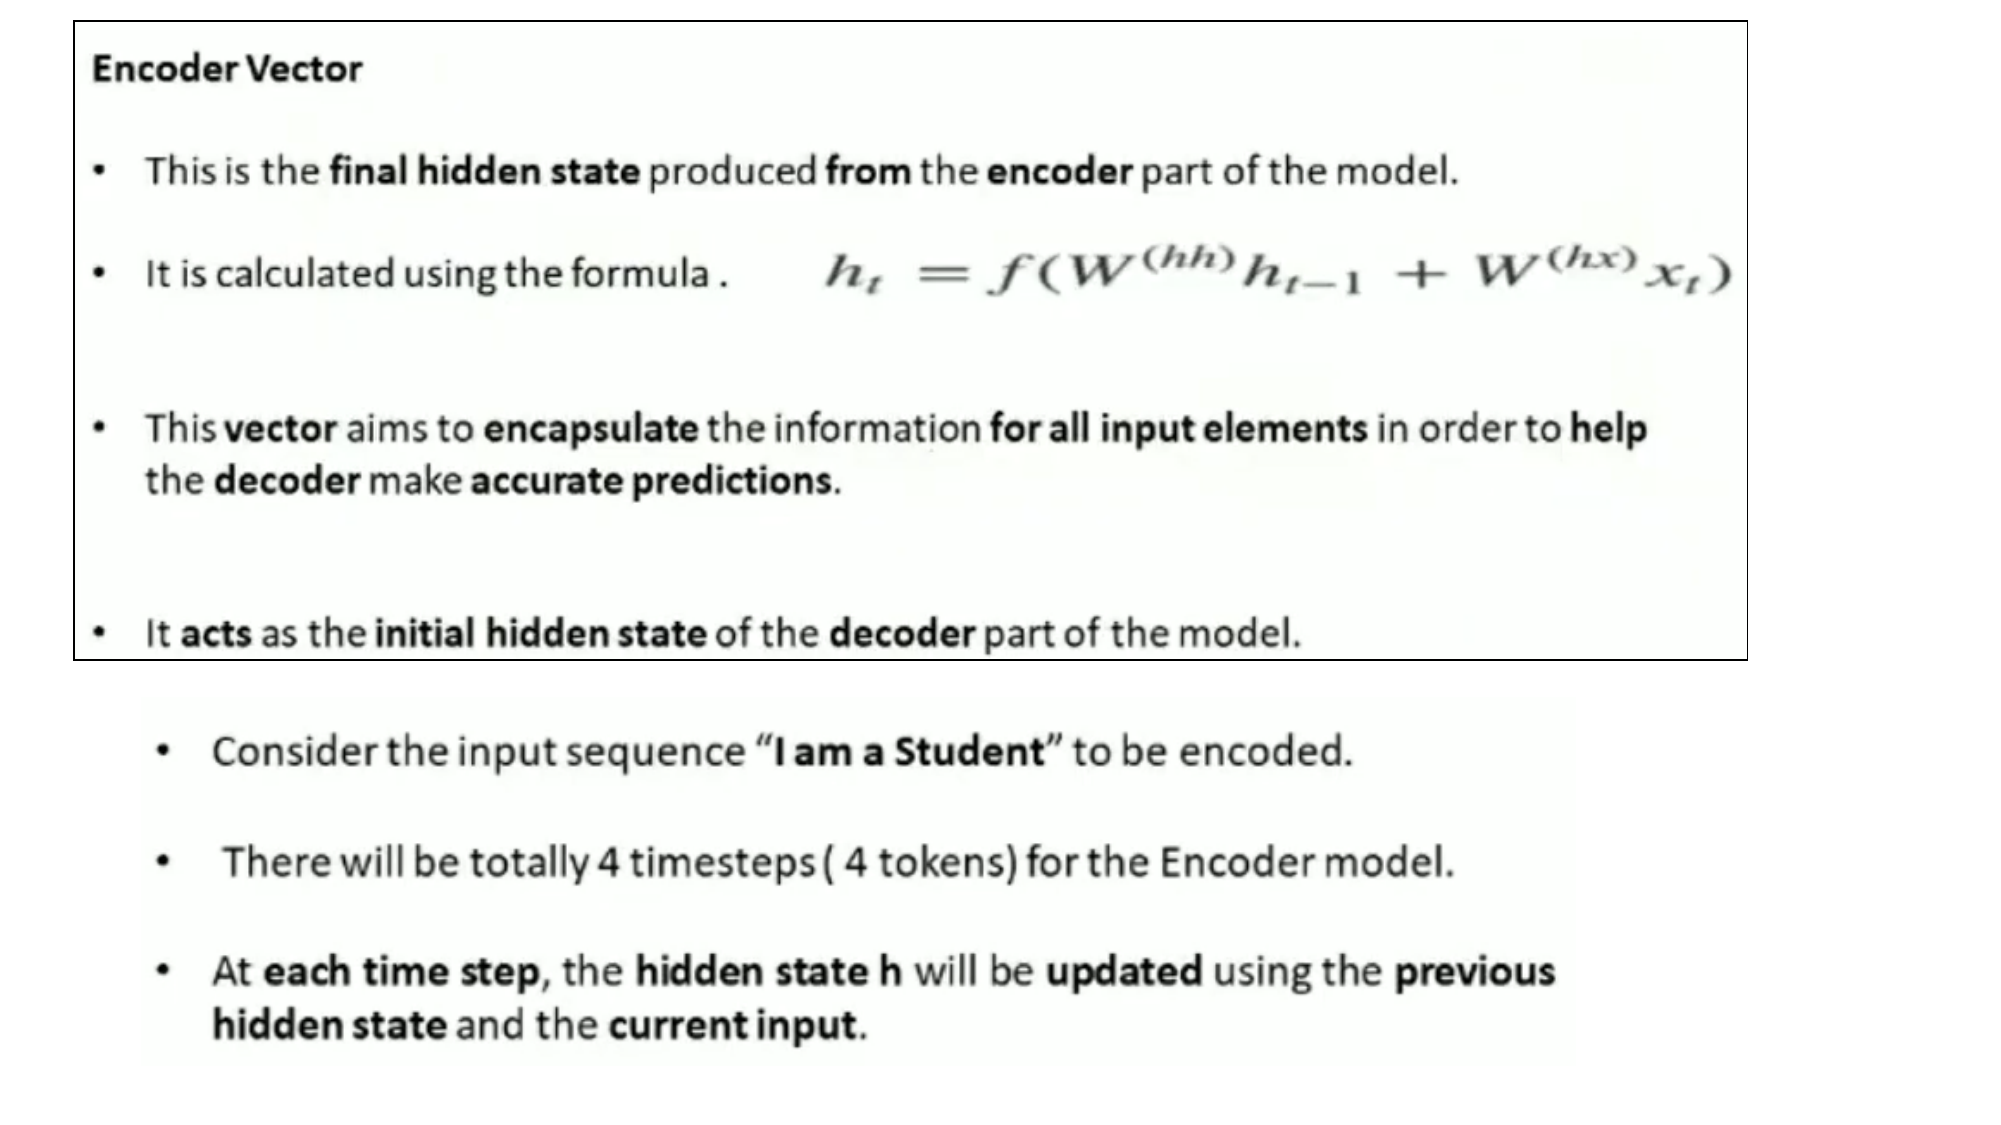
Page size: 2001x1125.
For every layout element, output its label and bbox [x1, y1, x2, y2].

picture [141, 696, 1577, 1066]
picture [74, 21, 1747, 660]
